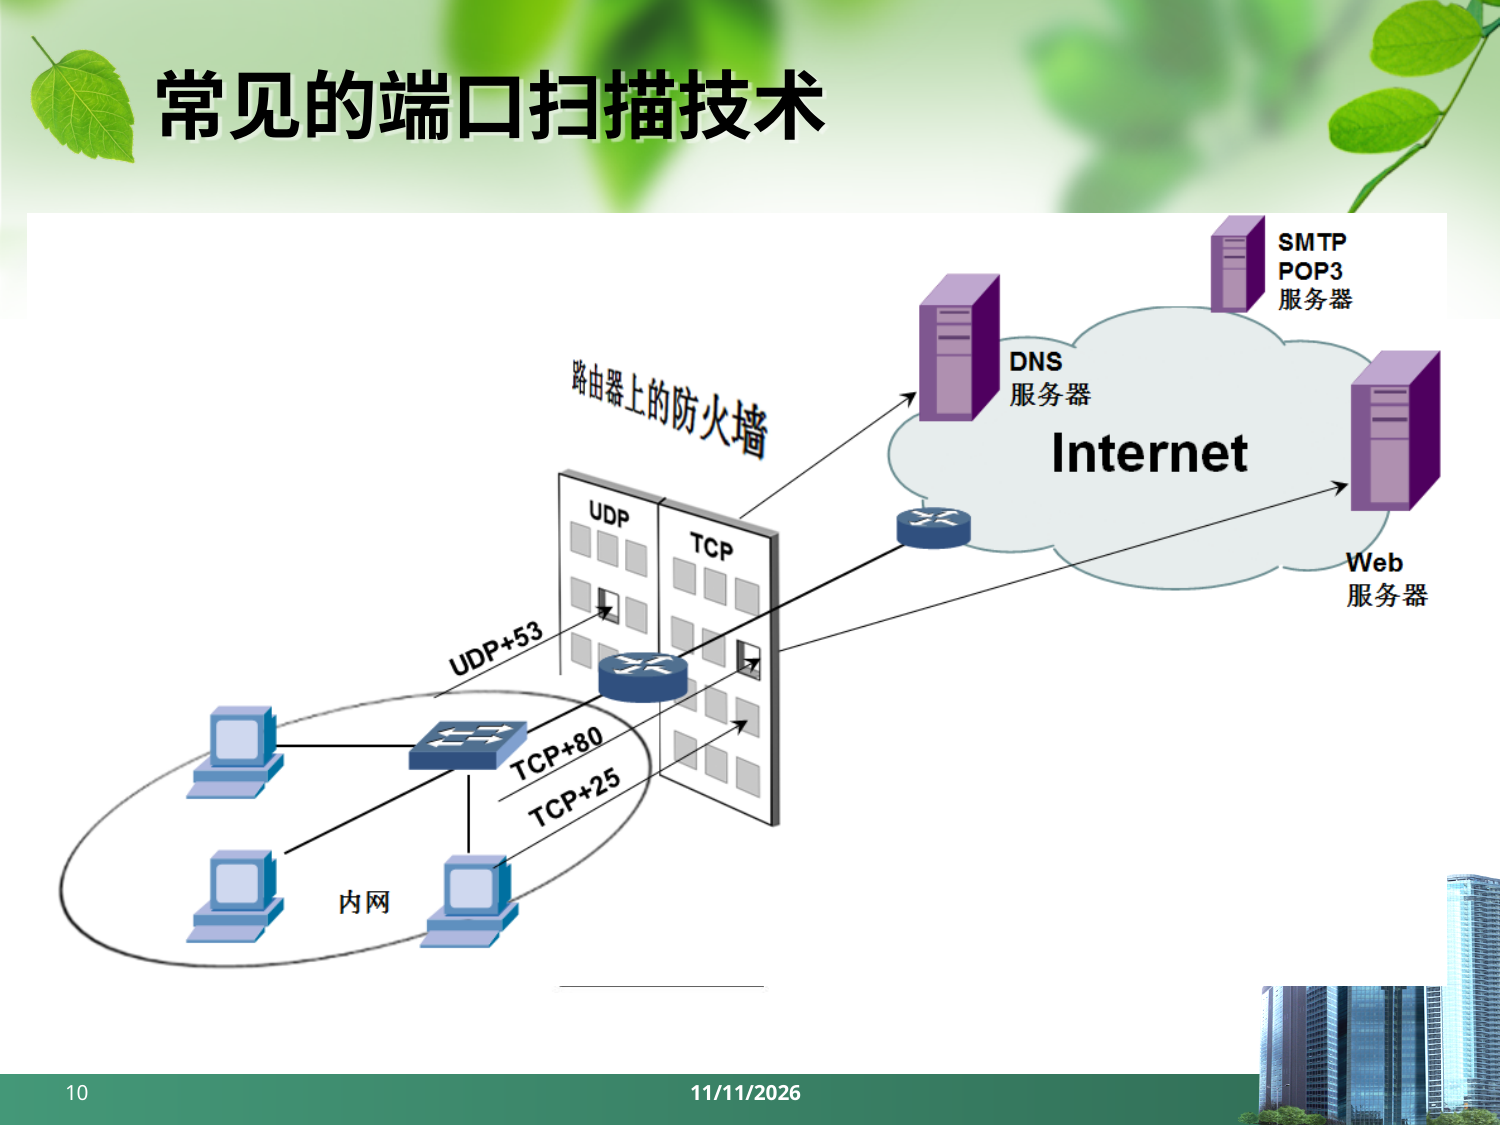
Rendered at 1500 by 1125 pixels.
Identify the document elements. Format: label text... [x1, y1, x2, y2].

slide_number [675, 1072, 1025, 1113]
title 常见的端口扫描技术 [137, 57, 1325, 150]
slide_number 10 [50, 1072, 138, 1113]
picture [0, 0, 1500, 993]
